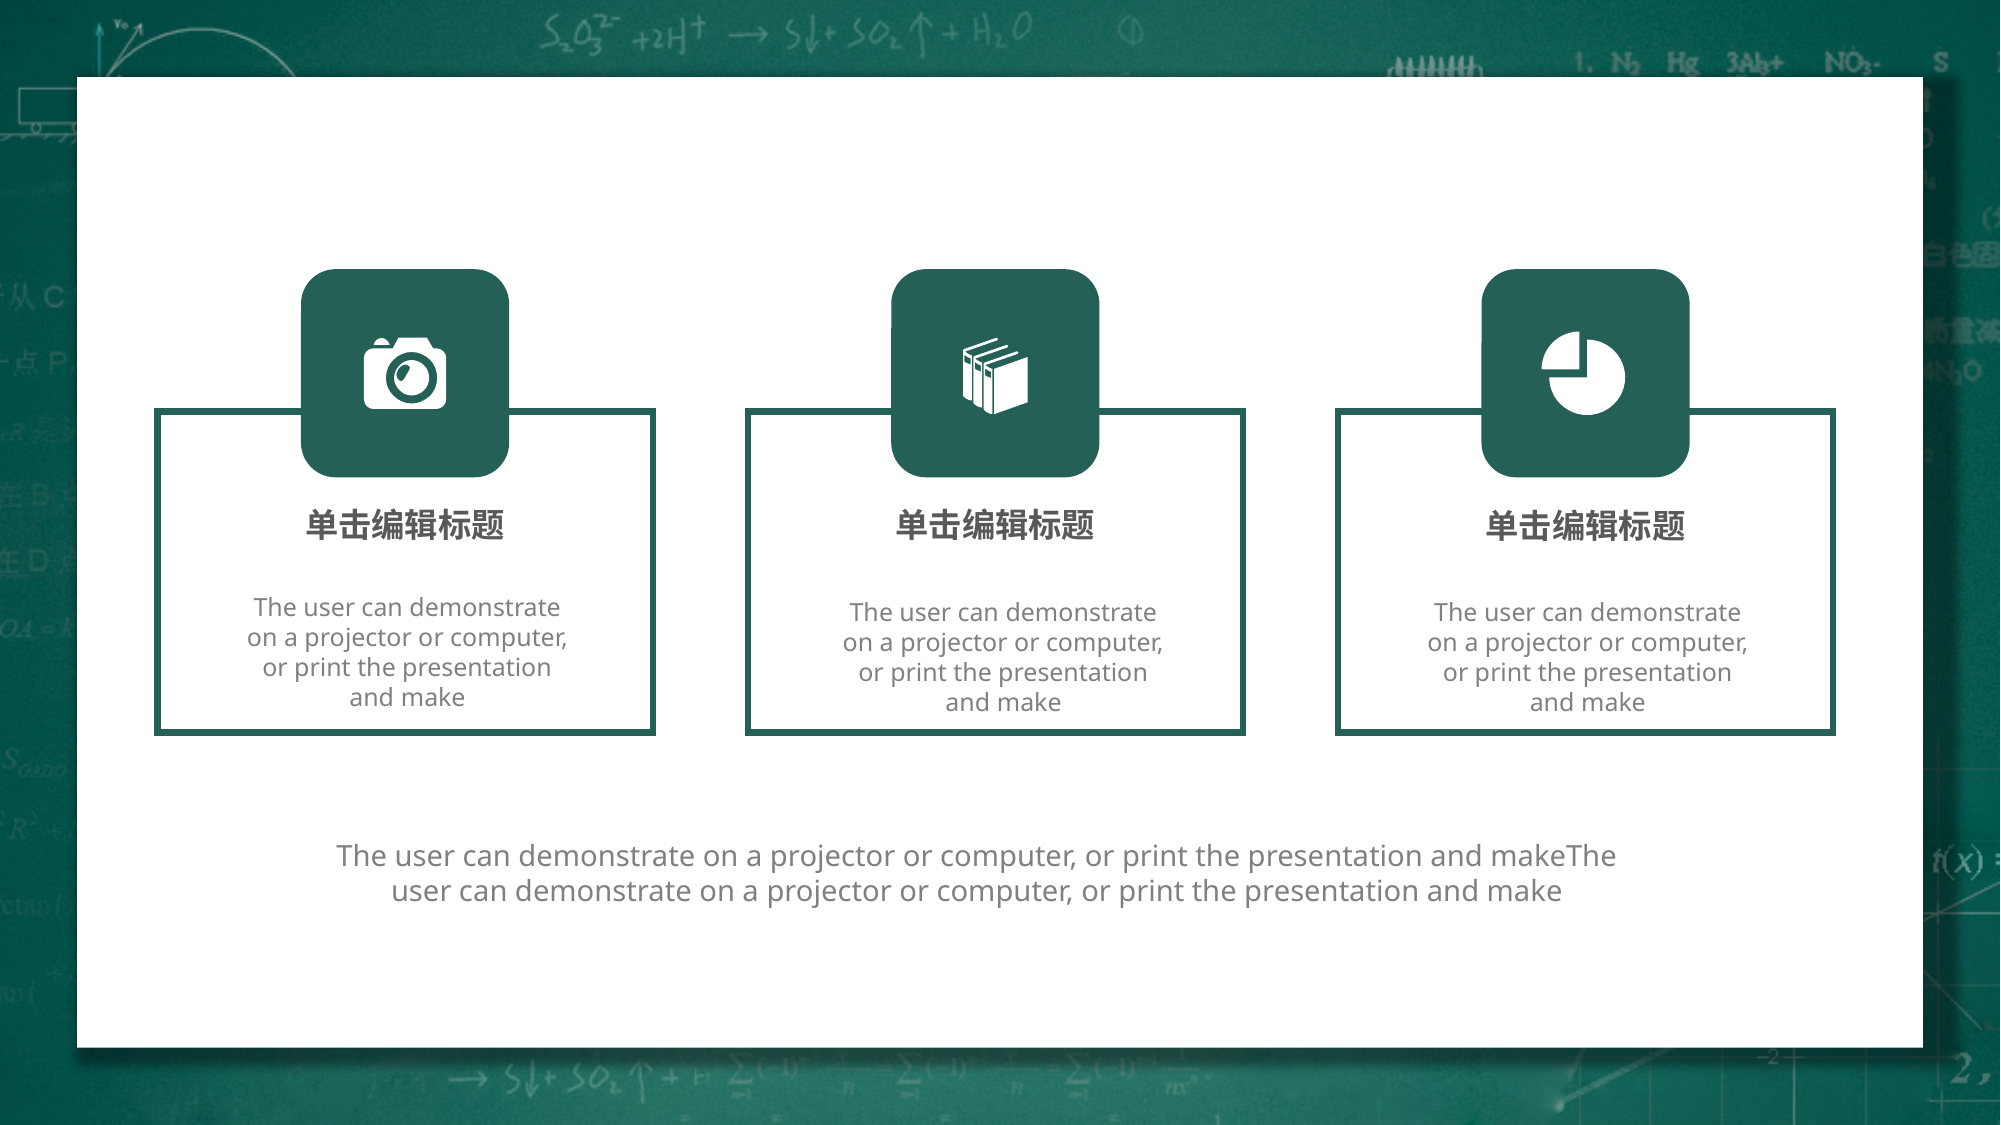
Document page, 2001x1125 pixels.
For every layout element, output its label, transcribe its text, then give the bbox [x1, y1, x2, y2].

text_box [157, 269, 653, 733]
picture [0, 0, 2000, 1125]
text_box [1337, 269, 1834, 733]
text_box The user can demonstrate on a projector or computer, or print the presentation and makeThe user can demonstrate on a projector or computer, or print the presentation and make [285, 827, 1669, 952]
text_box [747, 269, 1244, 733]
